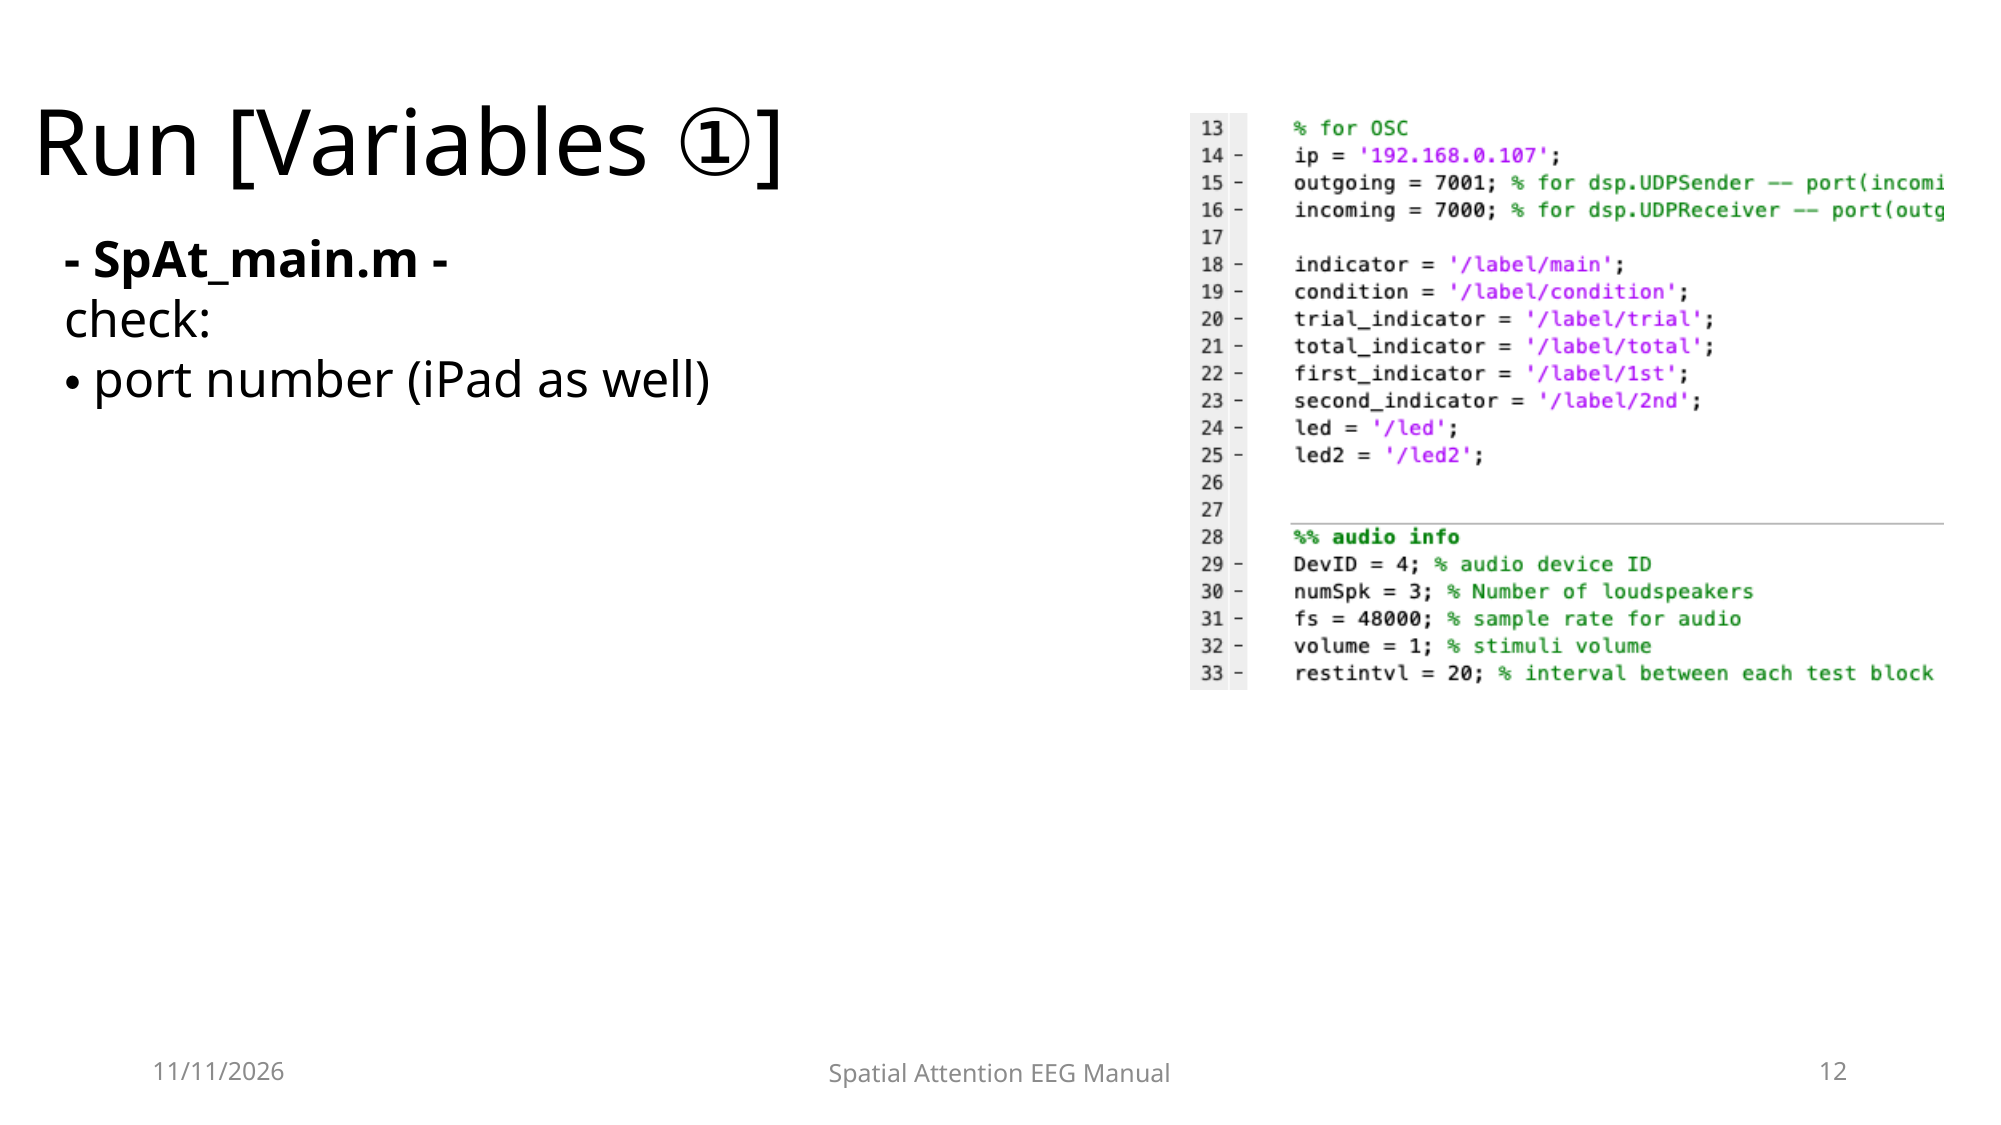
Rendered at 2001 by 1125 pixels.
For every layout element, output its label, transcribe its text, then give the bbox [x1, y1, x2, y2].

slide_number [137, 1042, 588, 1103]
footer Spatial Attention EEG Manual [662, 1042, 1338, 1103]
picture [1190, 113, 1944, 690]
text_box Run [Variables ①] [17, 37, 1789, 255]
text_box - SpAt_main.m - check: ・port number (iPad as well) [49, 220, 1190, 476]
slide_number 12 [1412, 1042, 1863, 1103]
